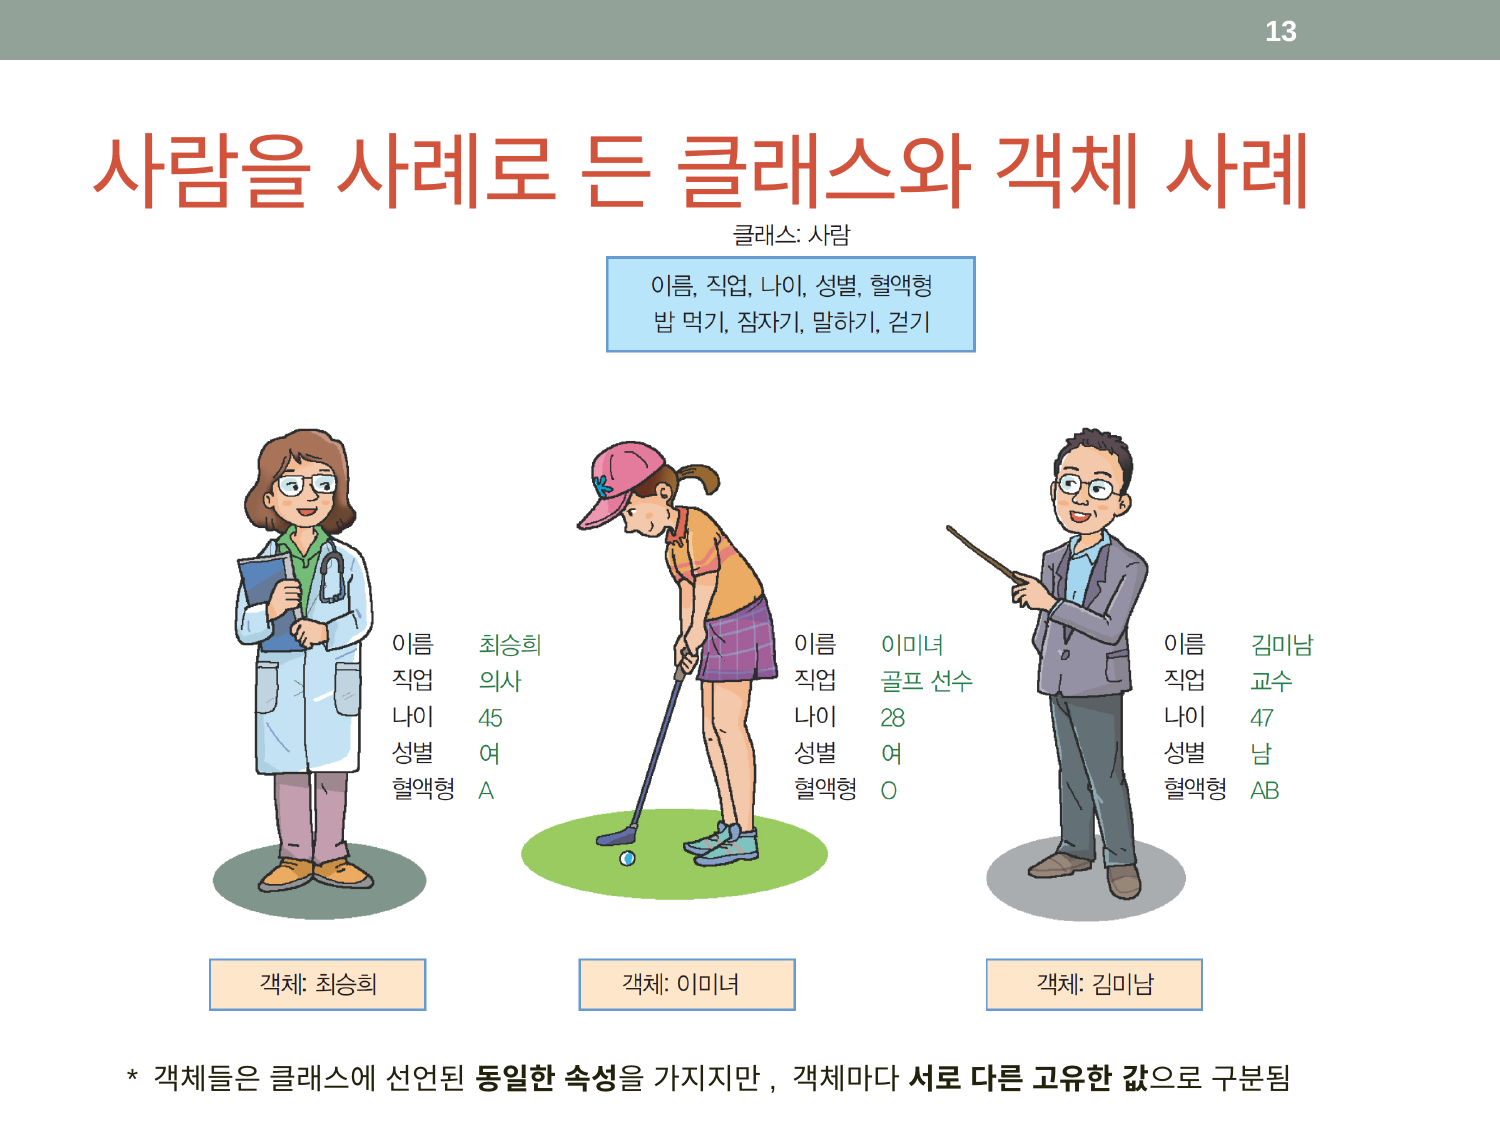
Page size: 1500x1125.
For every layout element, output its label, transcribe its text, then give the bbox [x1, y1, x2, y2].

title 사람을 사례로 든 클래스와 객체 사례 [75, 87, 1425, 250]
text_box * 객체들은 클래스에 선언된 동일한 속성을 가지지만, 객체마다 서로 다른 고유한 값으로 구분됨 [112, 1053, 1400, 1103]
slide_number 13 [1250, 3, 1425, 57]
picture [159, 219, 1332, 1024]
